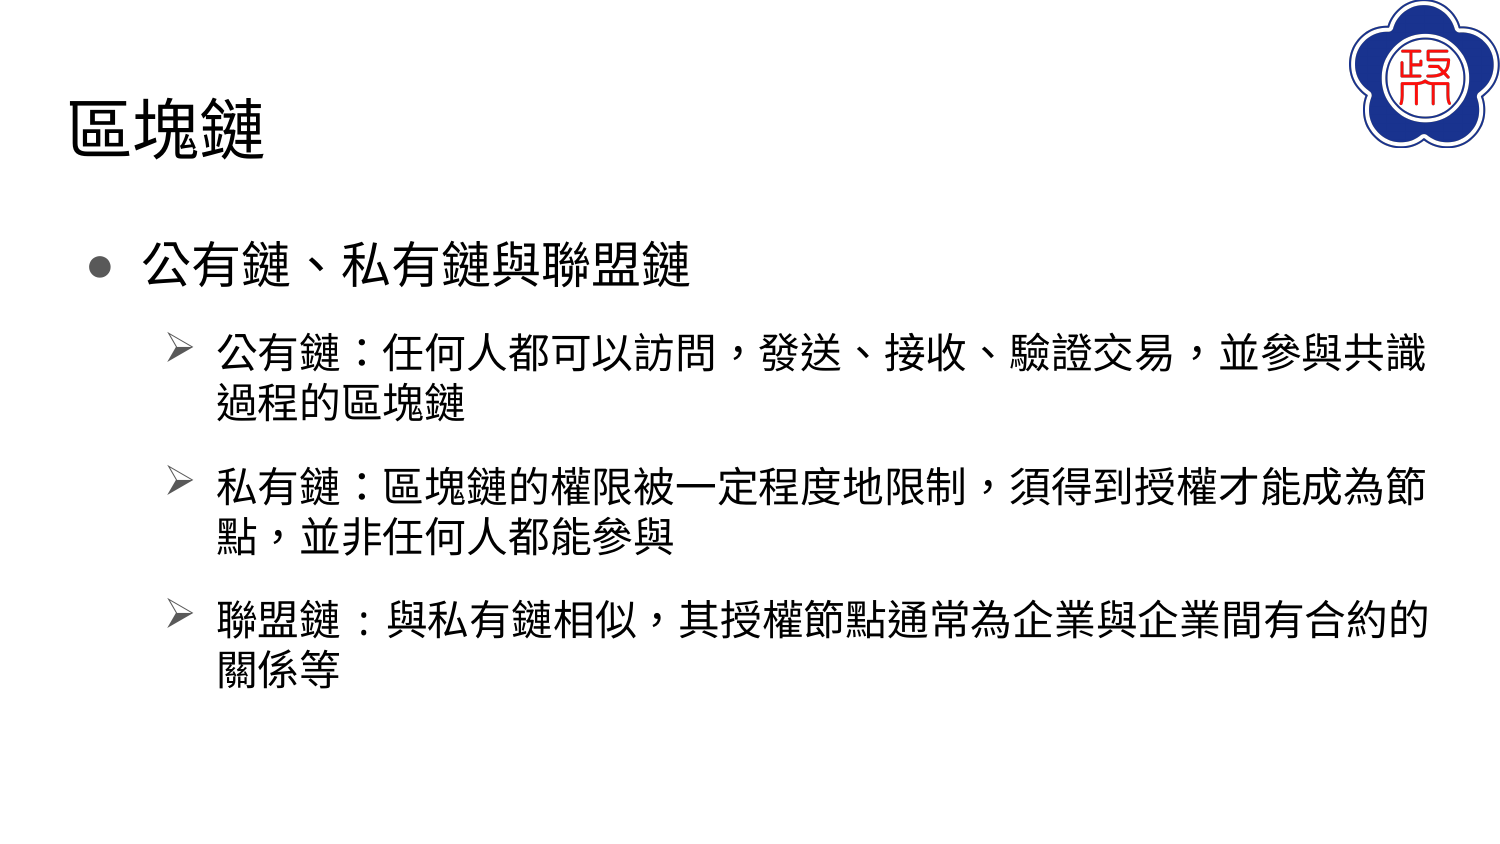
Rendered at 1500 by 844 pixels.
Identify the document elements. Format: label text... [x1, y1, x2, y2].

picture [1349, 0, 1500, 148]
list 公有鏈、私有鏈與聯盟鏈 公有鏈：任何人都可以訪問，發送、接收、驗證交易，並參與共識過程的區塊鏈 私有鏈：區塊鏈的權限被一定程度地限制，須得到授權才能成為節點，並非任何人都能參與 聯盟鏈:與私有鏈相似，其授權節點通常為企業與企業間有合約的關係等 [51, 189, 1449, 793]
title 區塊鏈 [51, 72, 1449, 167]
